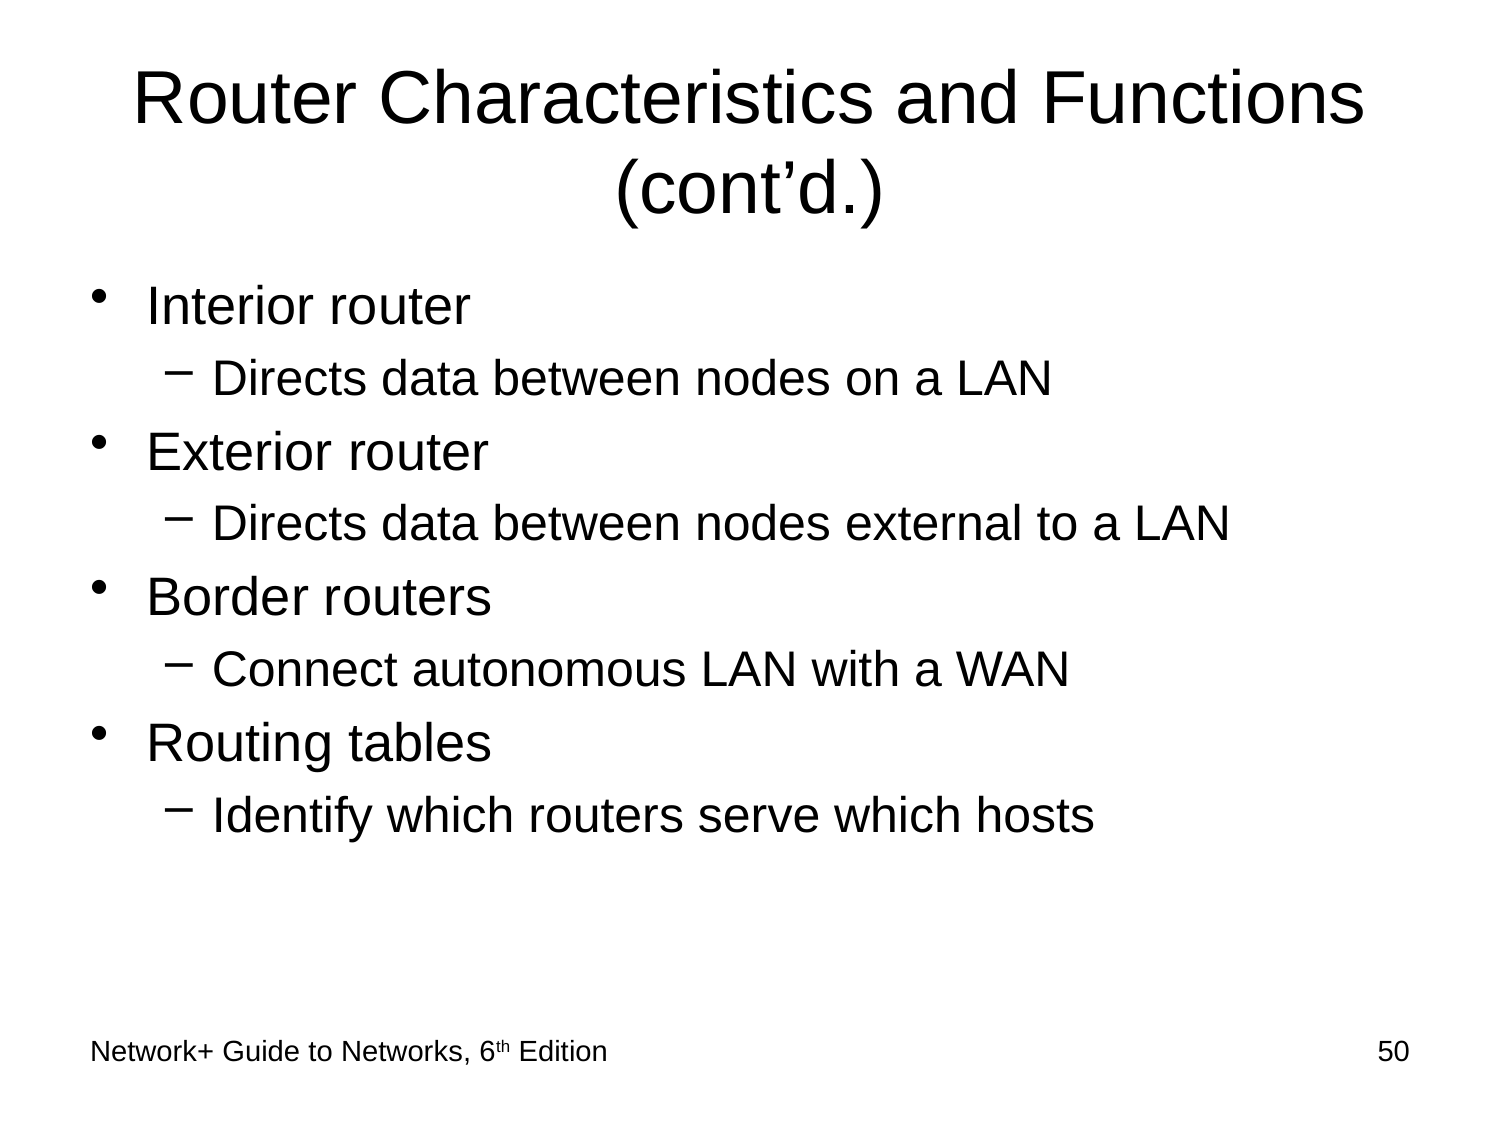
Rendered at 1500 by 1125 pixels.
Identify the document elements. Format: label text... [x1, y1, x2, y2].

footer Network+ Guide to Networks, 6th Edition [74, 1024, 988, 1103]
slide_number 50 [1074, 1024, 1426, 1103]
title Router Characteristics and Functions (cont’d.) [75, 45, 1425, 233]
list Interior router Directs data between nodes on a LAN Exterior router Directs data between nodes external to a LAN Border routers Connect autonomous LAN with a WAN Routing tables Identify which routers serve which hosts [75, 262, 1425, 1005]
